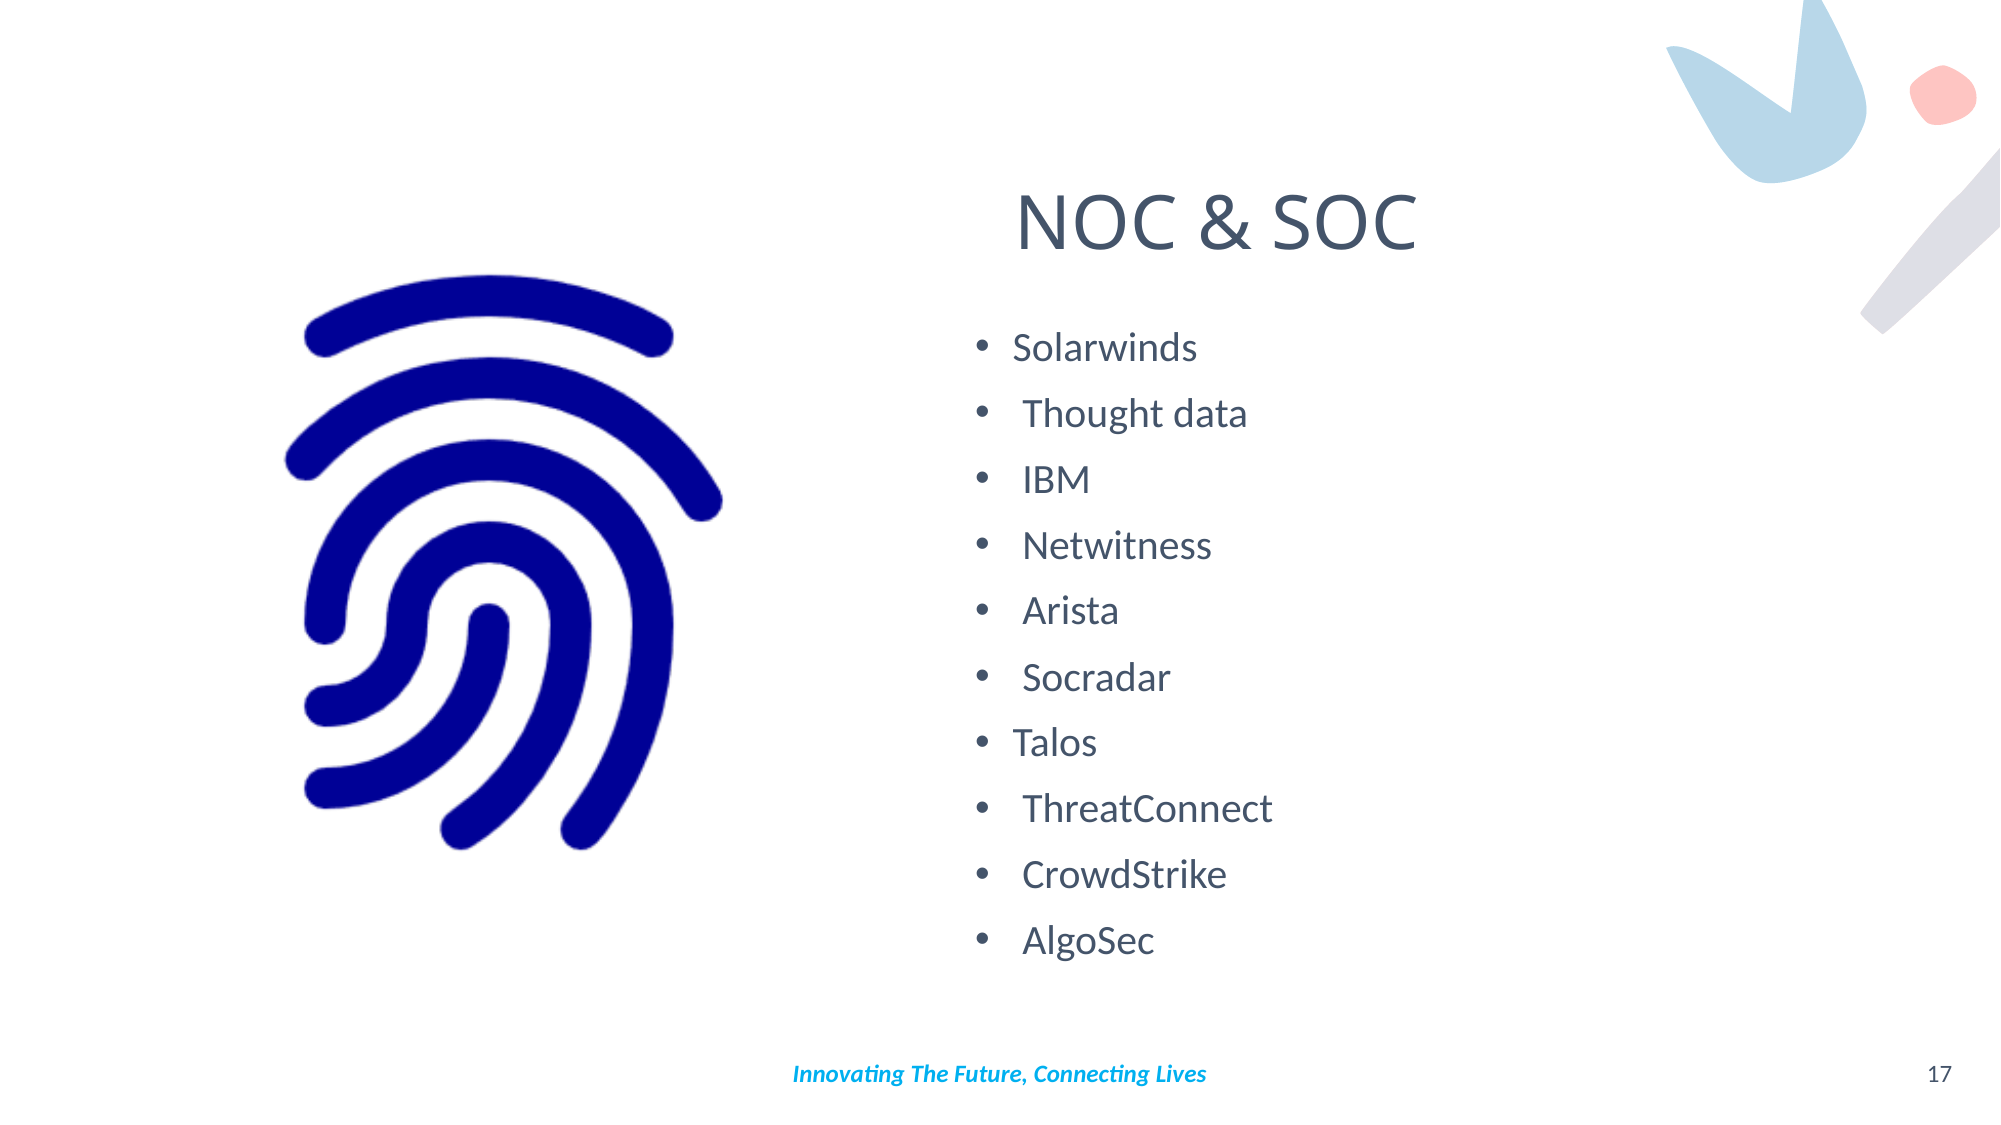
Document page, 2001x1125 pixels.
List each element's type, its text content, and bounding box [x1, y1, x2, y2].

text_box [1683, 12, 1983, 355]
slide_number 17 [1877, 1042, 1968, 1103]
picture [100, 169, 887, 957]
footer Innovating The Future, Connecting Lives [662, 1042, 1338, 1103]
list Solarwinds Thought data IBM Netwitness Arista Socradar Talos ThreatConnect CrowdStrike AlgoSec [960, 317, 1878, 994]
title NOC & SOC [999, 131, 1683, 317]
